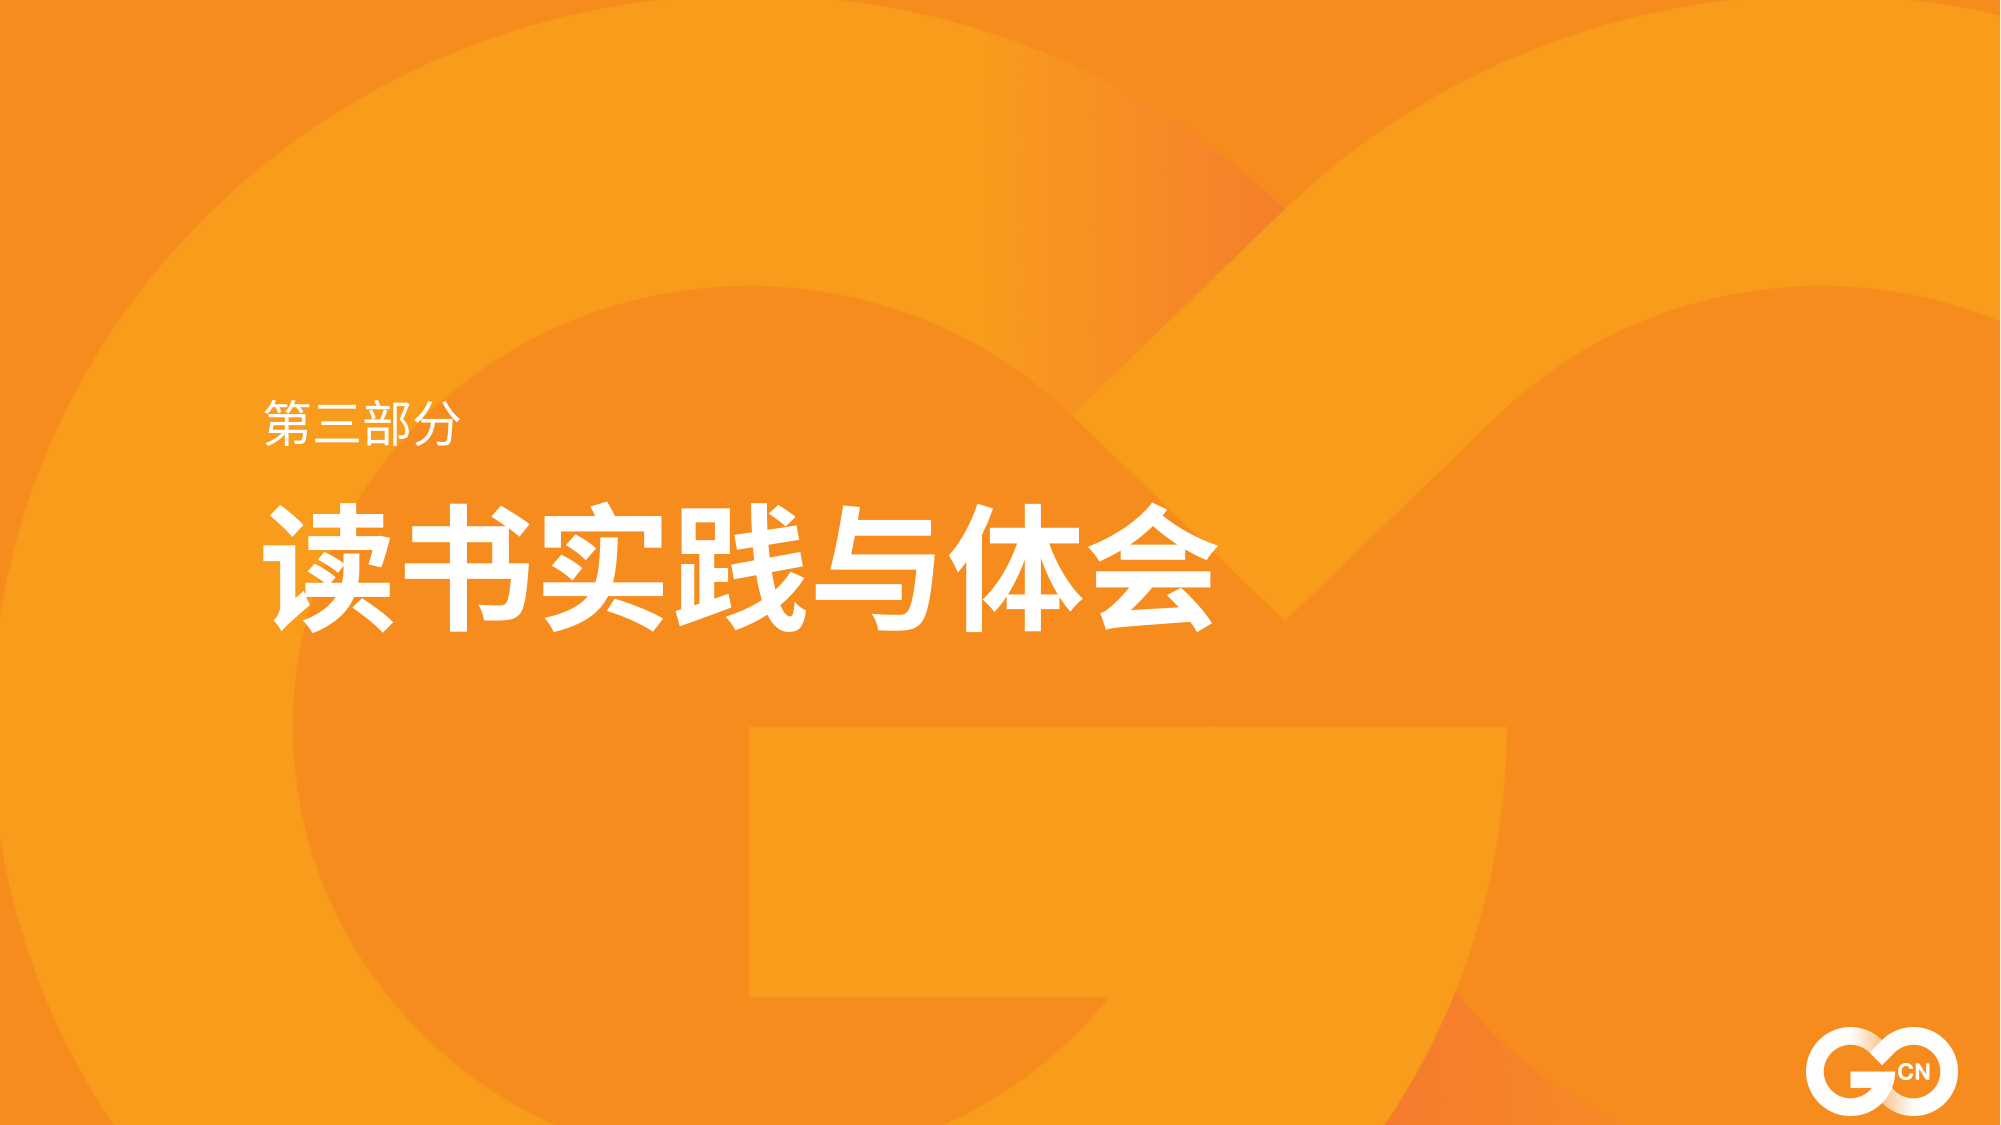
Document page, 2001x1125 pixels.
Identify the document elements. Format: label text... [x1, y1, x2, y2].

text_box 读书实践与体会 [244, 467, 1908, 663]
text_box 第三部分 [247, 377, 889, 468]
picture [0, 0, 2001, 1125]
